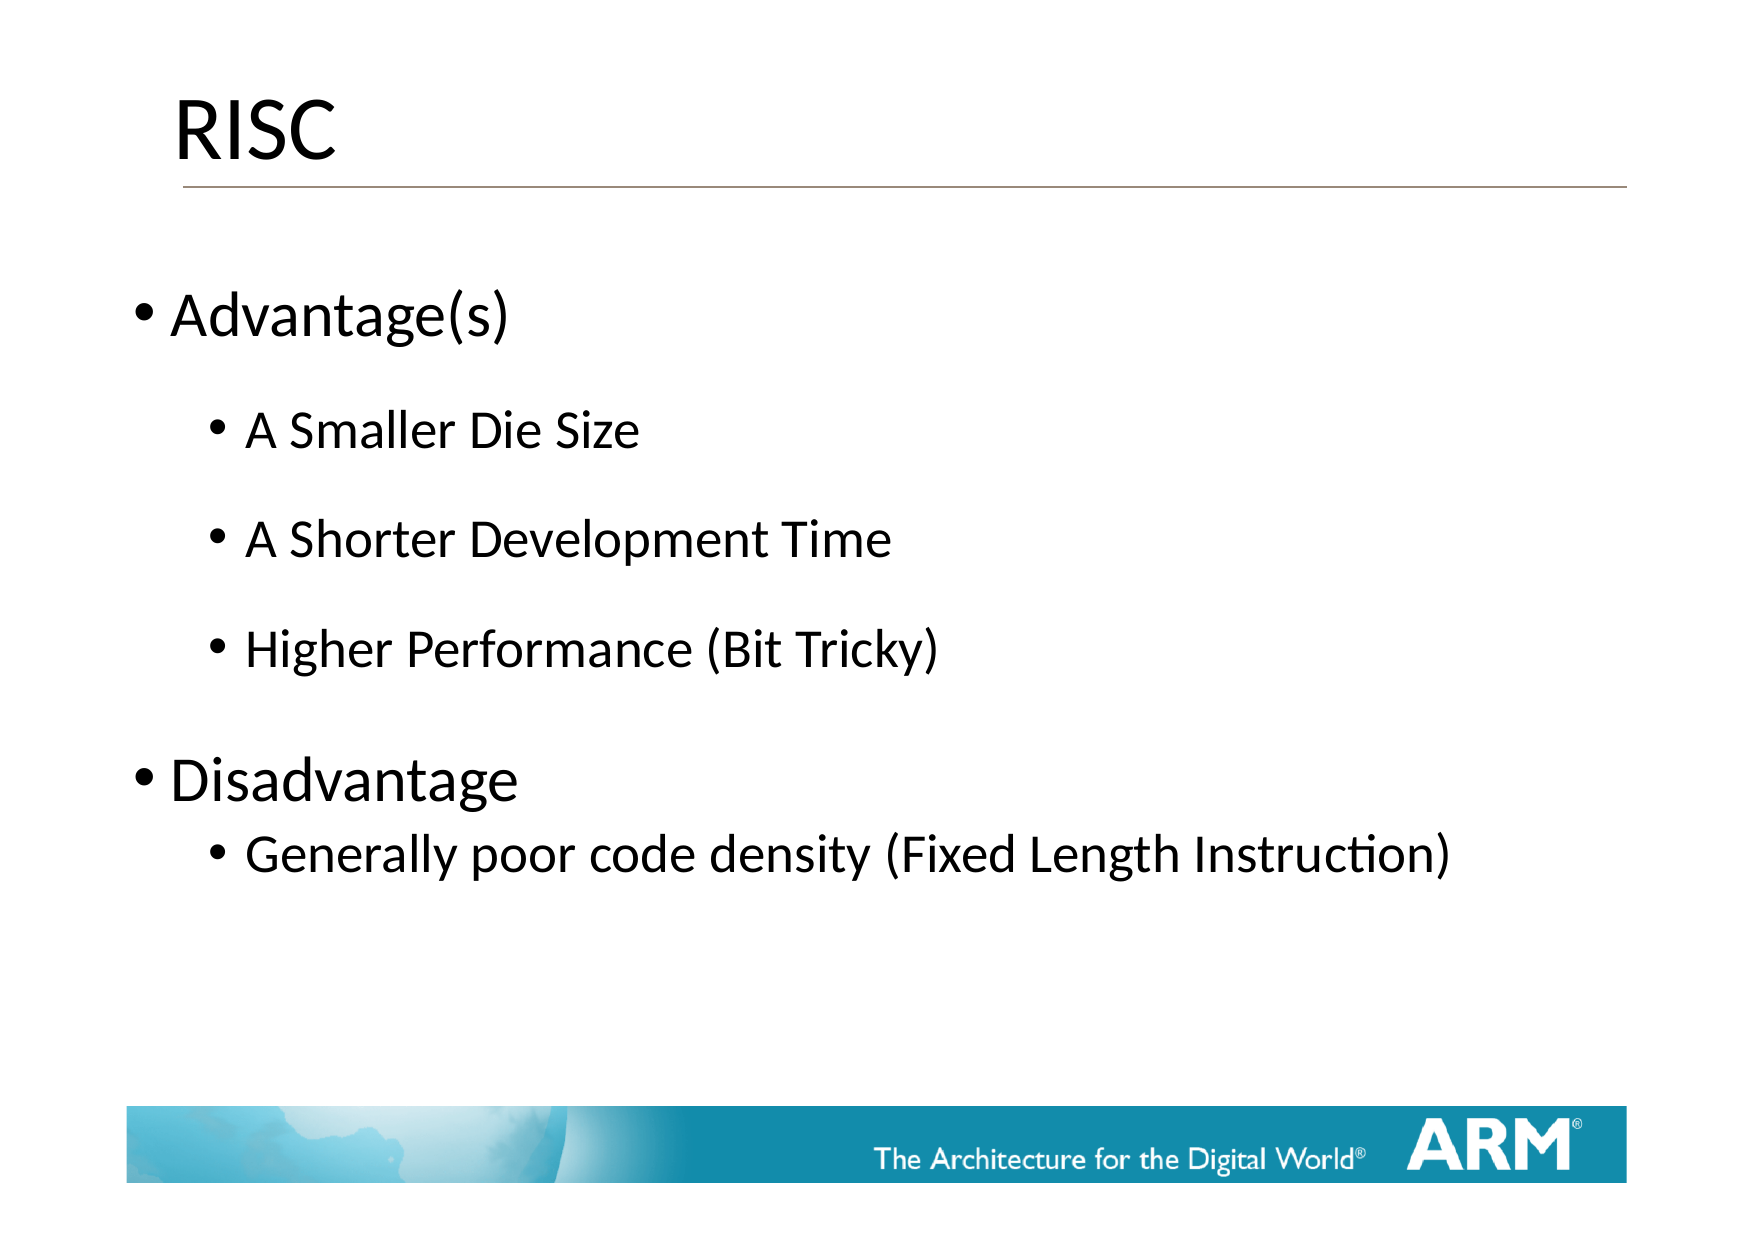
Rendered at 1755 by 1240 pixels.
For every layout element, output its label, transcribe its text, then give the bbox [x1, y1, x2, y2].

picture [126, 1106, 1627, 1183]
list Advantage(s) A Smaller Die Size A Shorter Development Time Higher Performance (Bit Tricky) Disadvantage Generally poor code density (Fixed Length Instruction) [133, 234, 1621, 1053]
title RISC [173, 80, 1581, 172]
